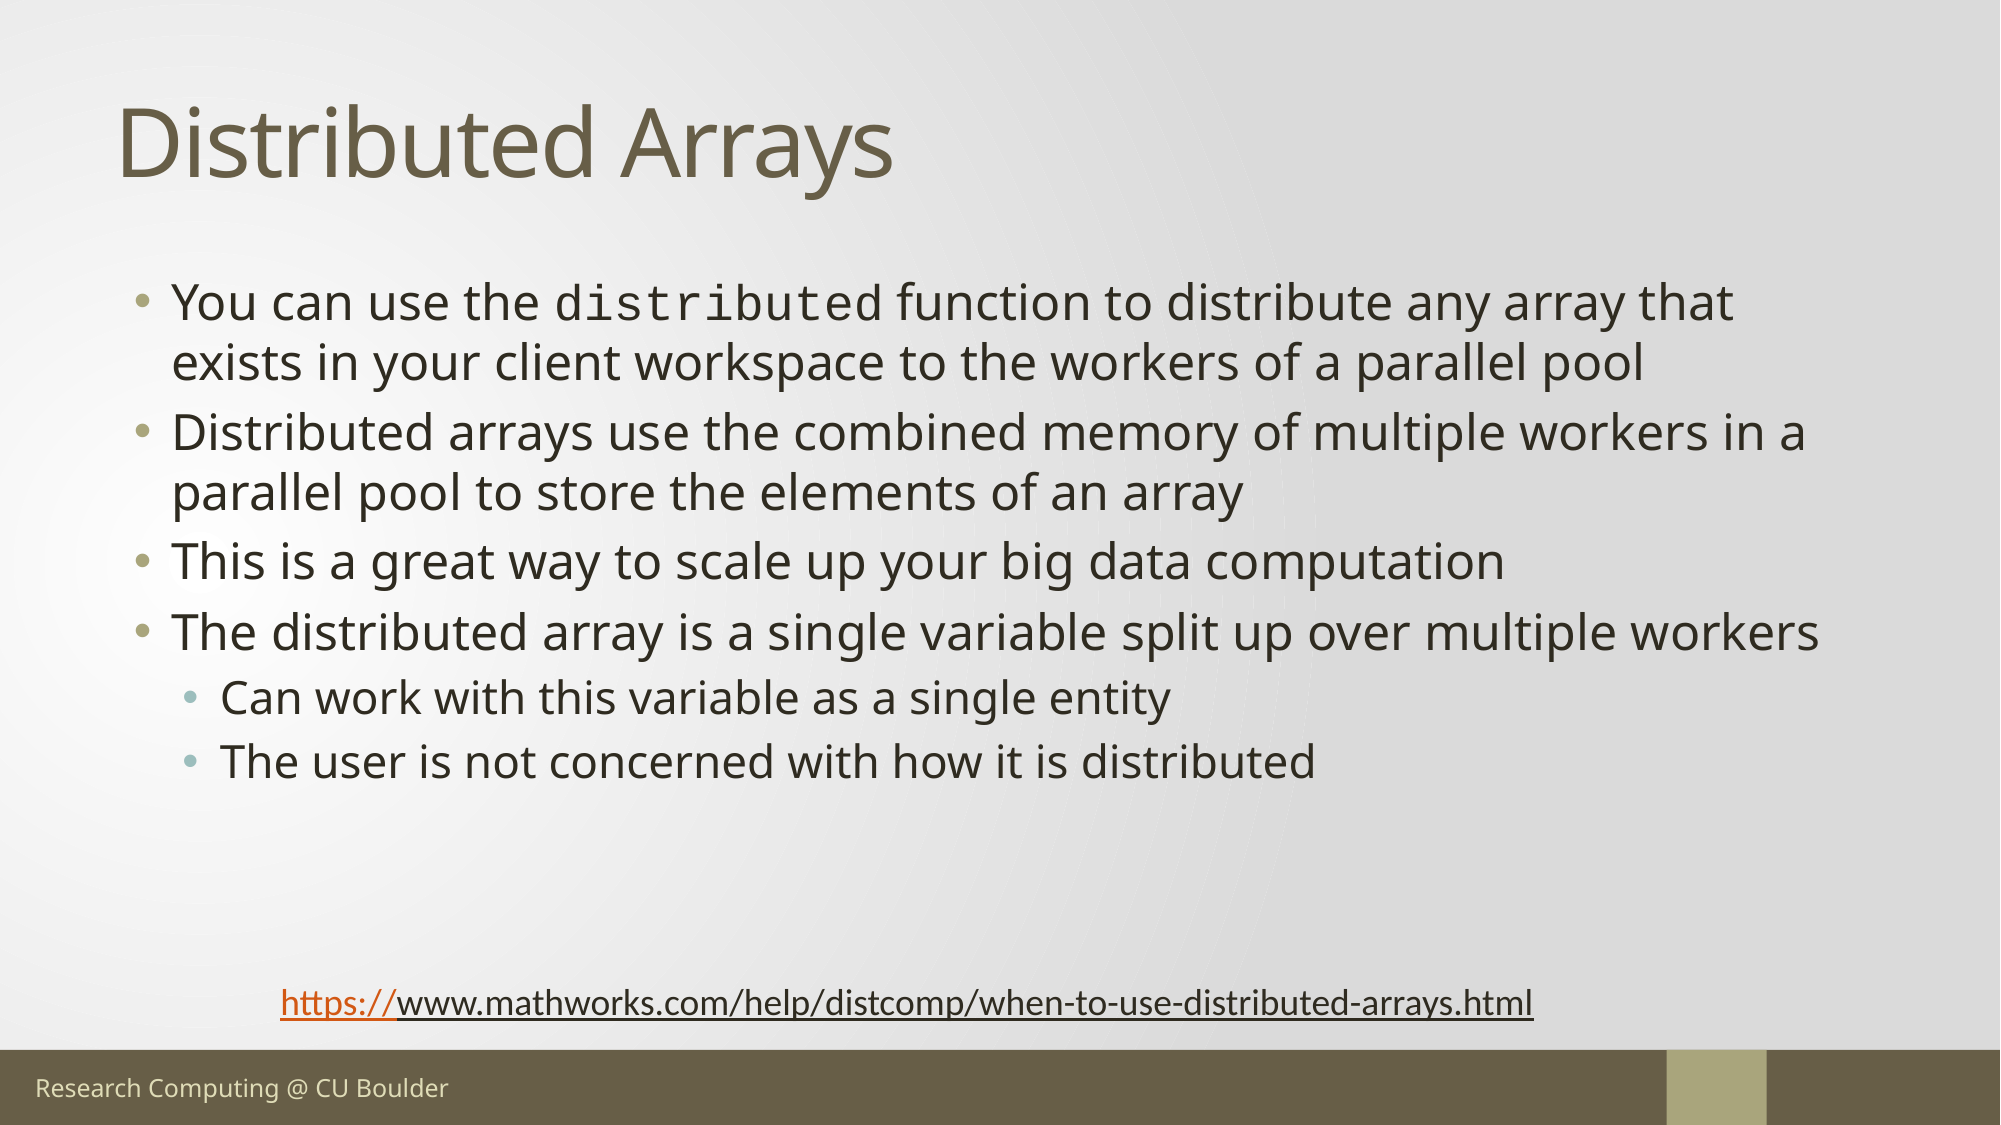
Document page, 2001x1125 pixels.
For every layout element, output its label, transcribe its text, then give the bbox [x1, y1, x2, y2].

title Distributed Arrays [99, 45, 1892, 233]
text_box https://www.mathworks.com/help/distcomp/when-to-use-distributed-arrays.html [265, 970, 1558, 1031]
list You can use the distributed function to distribute any array that exists in your client workspace to the workers of a parallel pool Distributed arrays use the combined memory of multiple workers in a parallel pool to store the elements of an array This is a great way to scale up your big data computation The distributed array is a single variable split up over multiple workers Can work with this variable as a single entity The user is not concerned with how it is distributed [99, 262, 1892, 1032]
